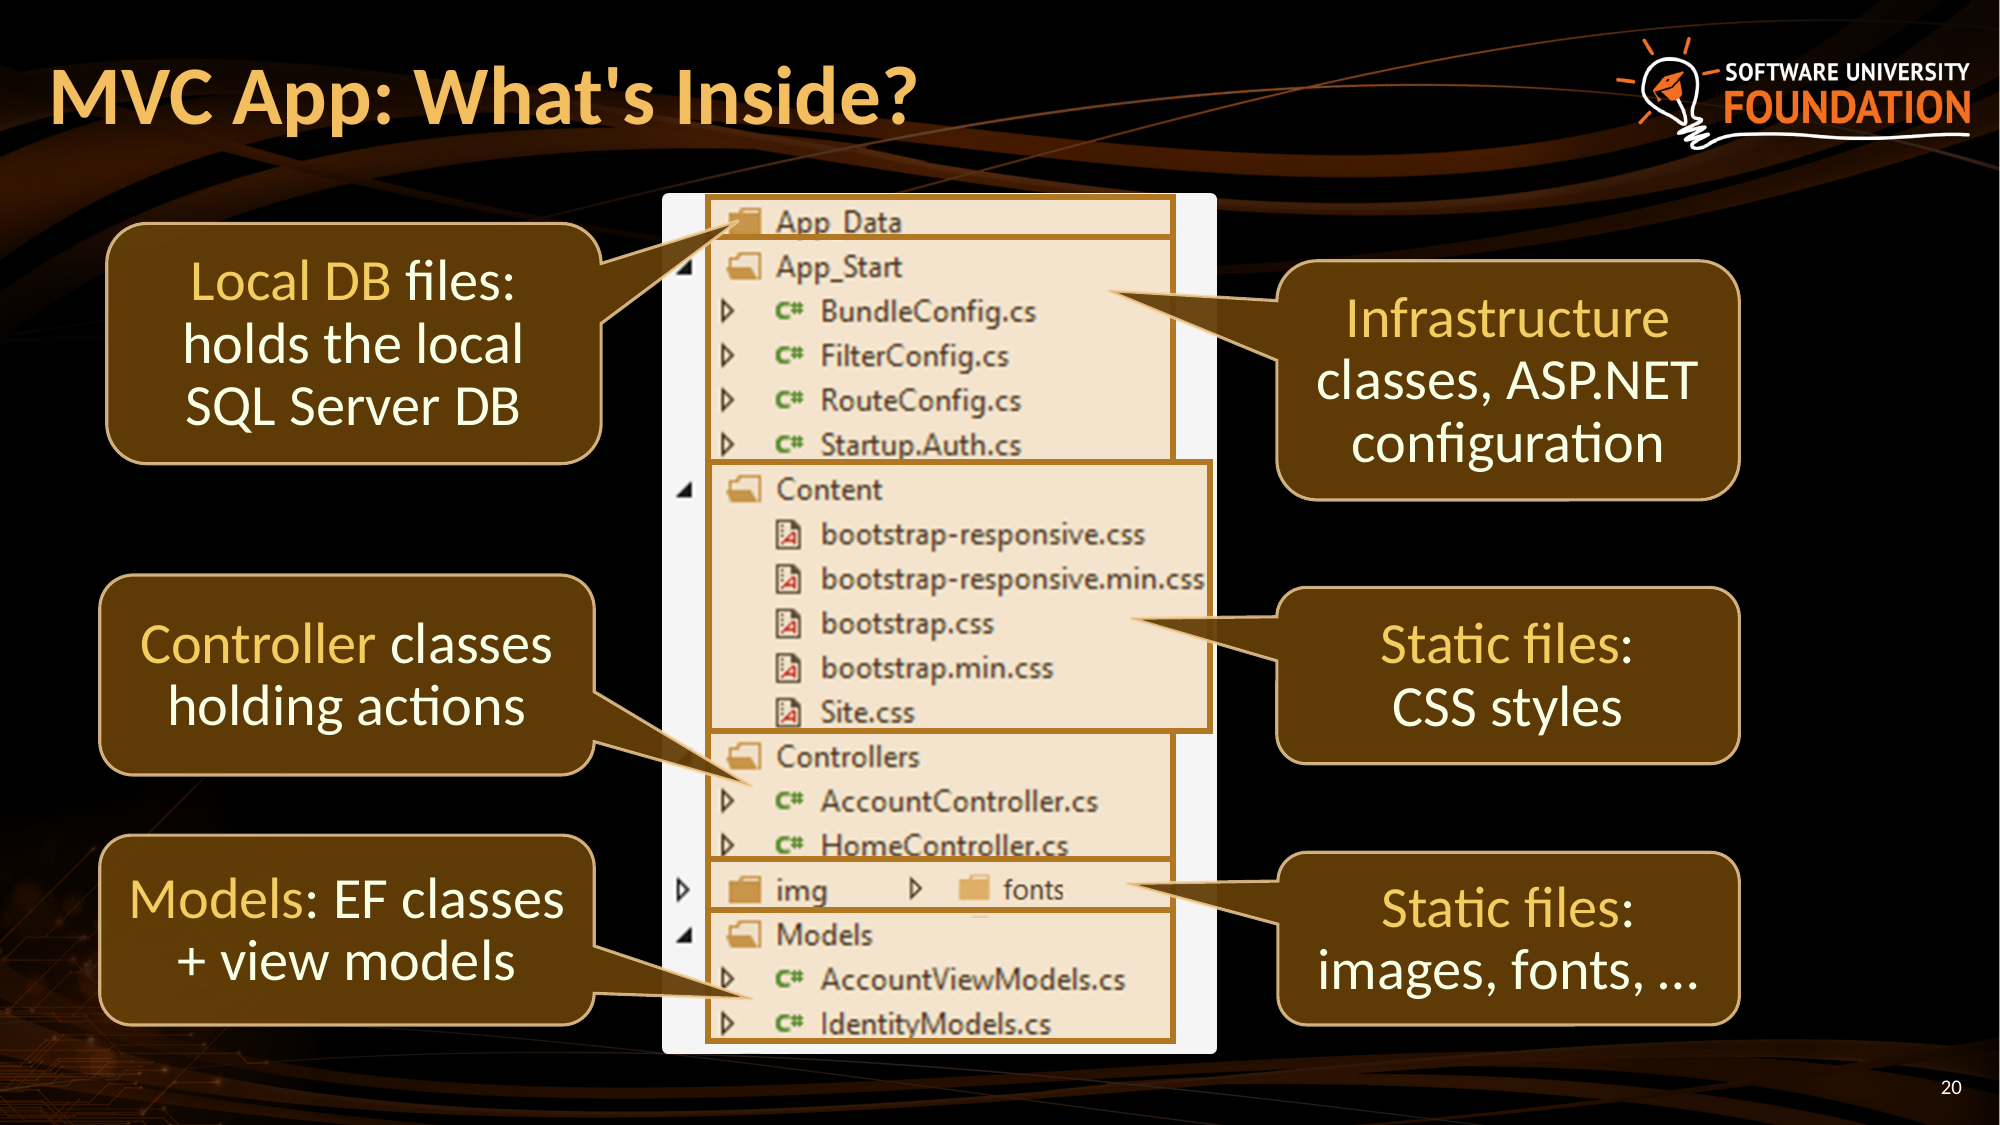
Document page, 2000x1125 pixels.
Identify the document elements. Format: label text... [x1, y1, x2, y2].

text_box Controller classes holding actions [98, 573, 662, 777]
text_box Static files: images, fonts, … [1217, 851, 1741, 1026]
text_box Local DB files: holds the local SQL Server DB [105, 222, 662, 465]
text_box Static files: CSS styles [1217, 586, 1741, 765]
picture [0, 0, 2000, 1125]
slide_number 20 [1897, 1070, 1968, 1103]
text_box Infrastructure classes, ASP.NET configuration [1217, 259, 1741, 501]
title MVC App: What's Inside? [30, 6, 1602, 189]
text_box Models: EF classes + view models [98, 834, 662, 1027]
